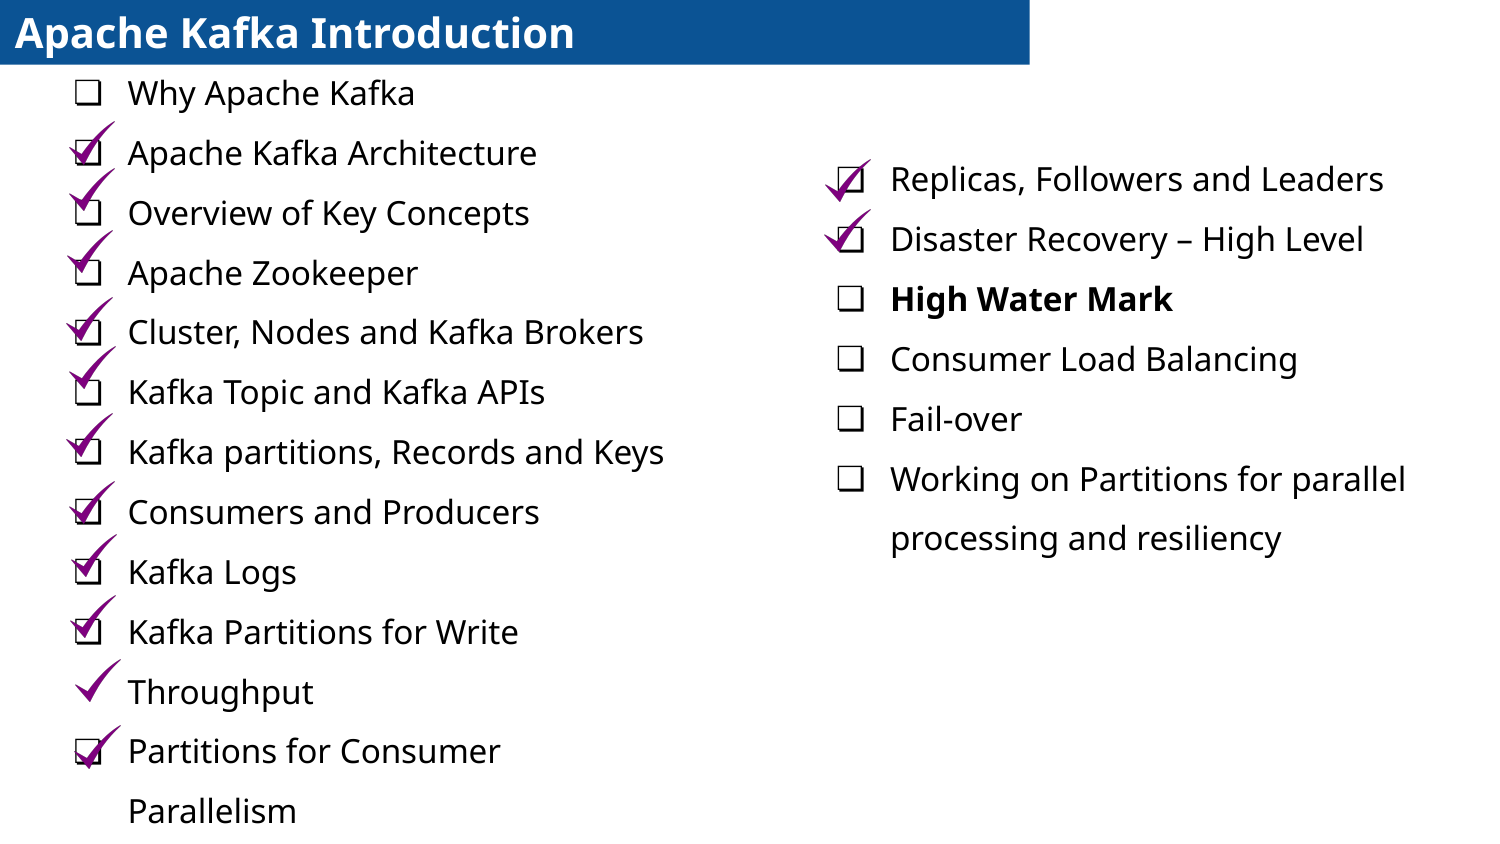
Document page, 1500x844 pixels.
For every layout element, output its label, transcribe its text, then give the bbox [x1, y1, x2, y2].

picture [68, 121, 116, 165]
picture [824, 159, 871, 203]
picture [65, 413, 113, 457]
picture [68, 167, 116, 211]
picture [65, 297, 113, 341]
picture [69, 346, 116, 390]
text_box Replicas, Followers and Leaders Disaster Recovery – High Level High Water Mark Consumer Load Balancing Fail-over Working on Partitions for parallel processing and resiliency [799, 271, 1452, 709]
picture [74, 659, 121, 703]
picture [69, 595, 117, 639]
text_box Apache Kafka Introduction [0, 0, 1030, 65]
picture [68, 481, 116, 525]
picture [74, 725, 121, 769]
picture [70, 534, 118, 578]
picture [66, 229, 114, 273]
picture [824, 209, 871, 252]
text_box Why Apache Kafka Apache Kafka Architecture Overview of Key Concepts Apache Zookeeper Cluster, Nodes and Kafka Brokers Kafka Topic and Kafka APIs Kafka partitions, Records and Keys Consumers and Producers Kafka Logs Kafka Partitions for Write Throughput Partitions for Consumer Parallelism [37, 335, 690, 772]
